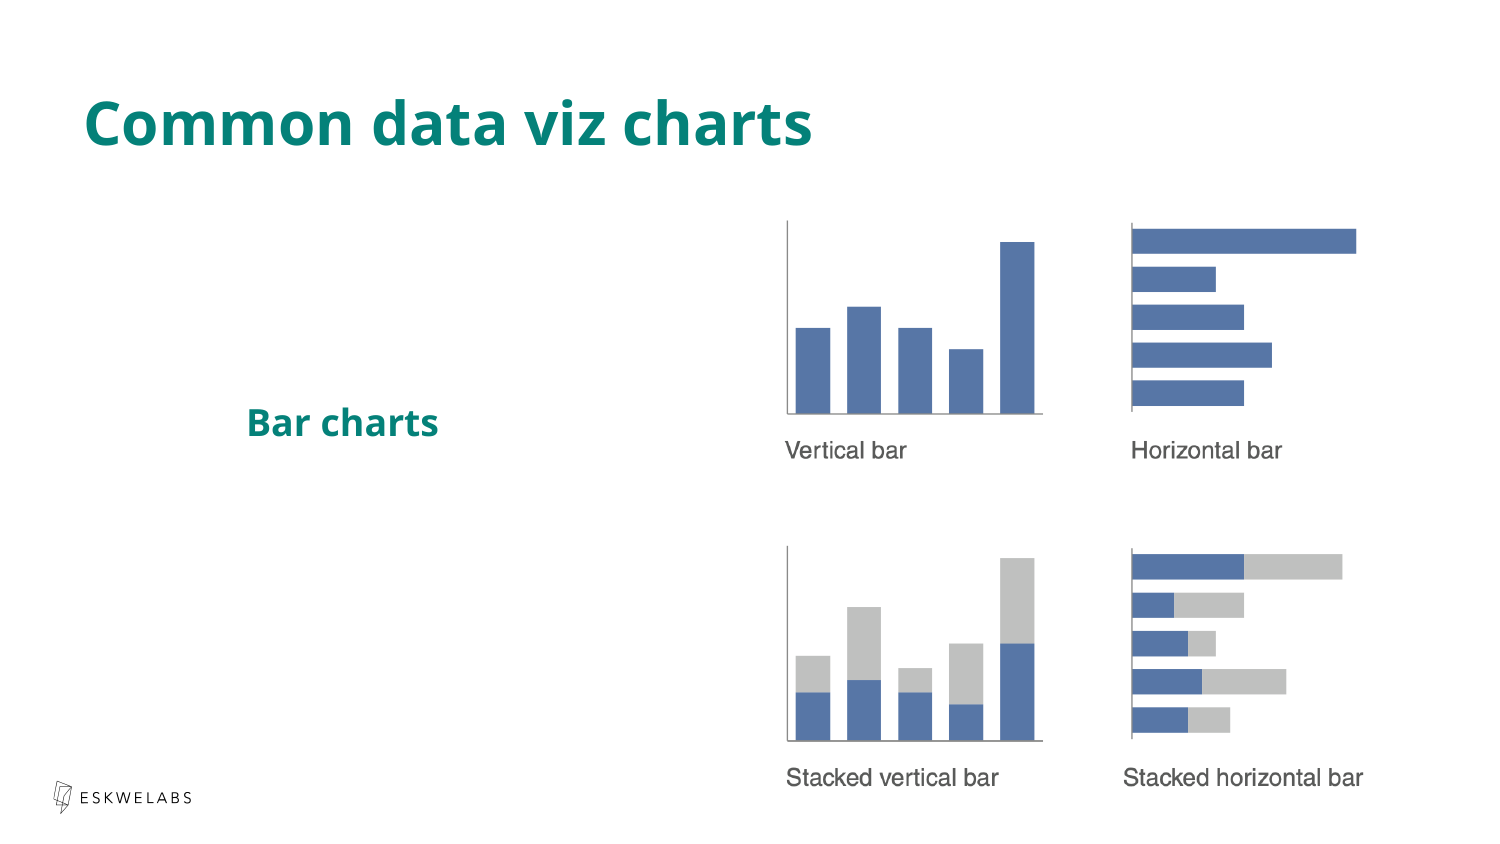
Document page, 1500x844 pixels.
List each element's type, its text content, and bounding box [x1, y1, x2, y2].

picture [741, 191, 1421, 813]
text_box Common data viz charts [68, 70, 997, 173]
picture [37, 778, 207, 820]
text_box Bar charts [138, 383, 548, 459]
